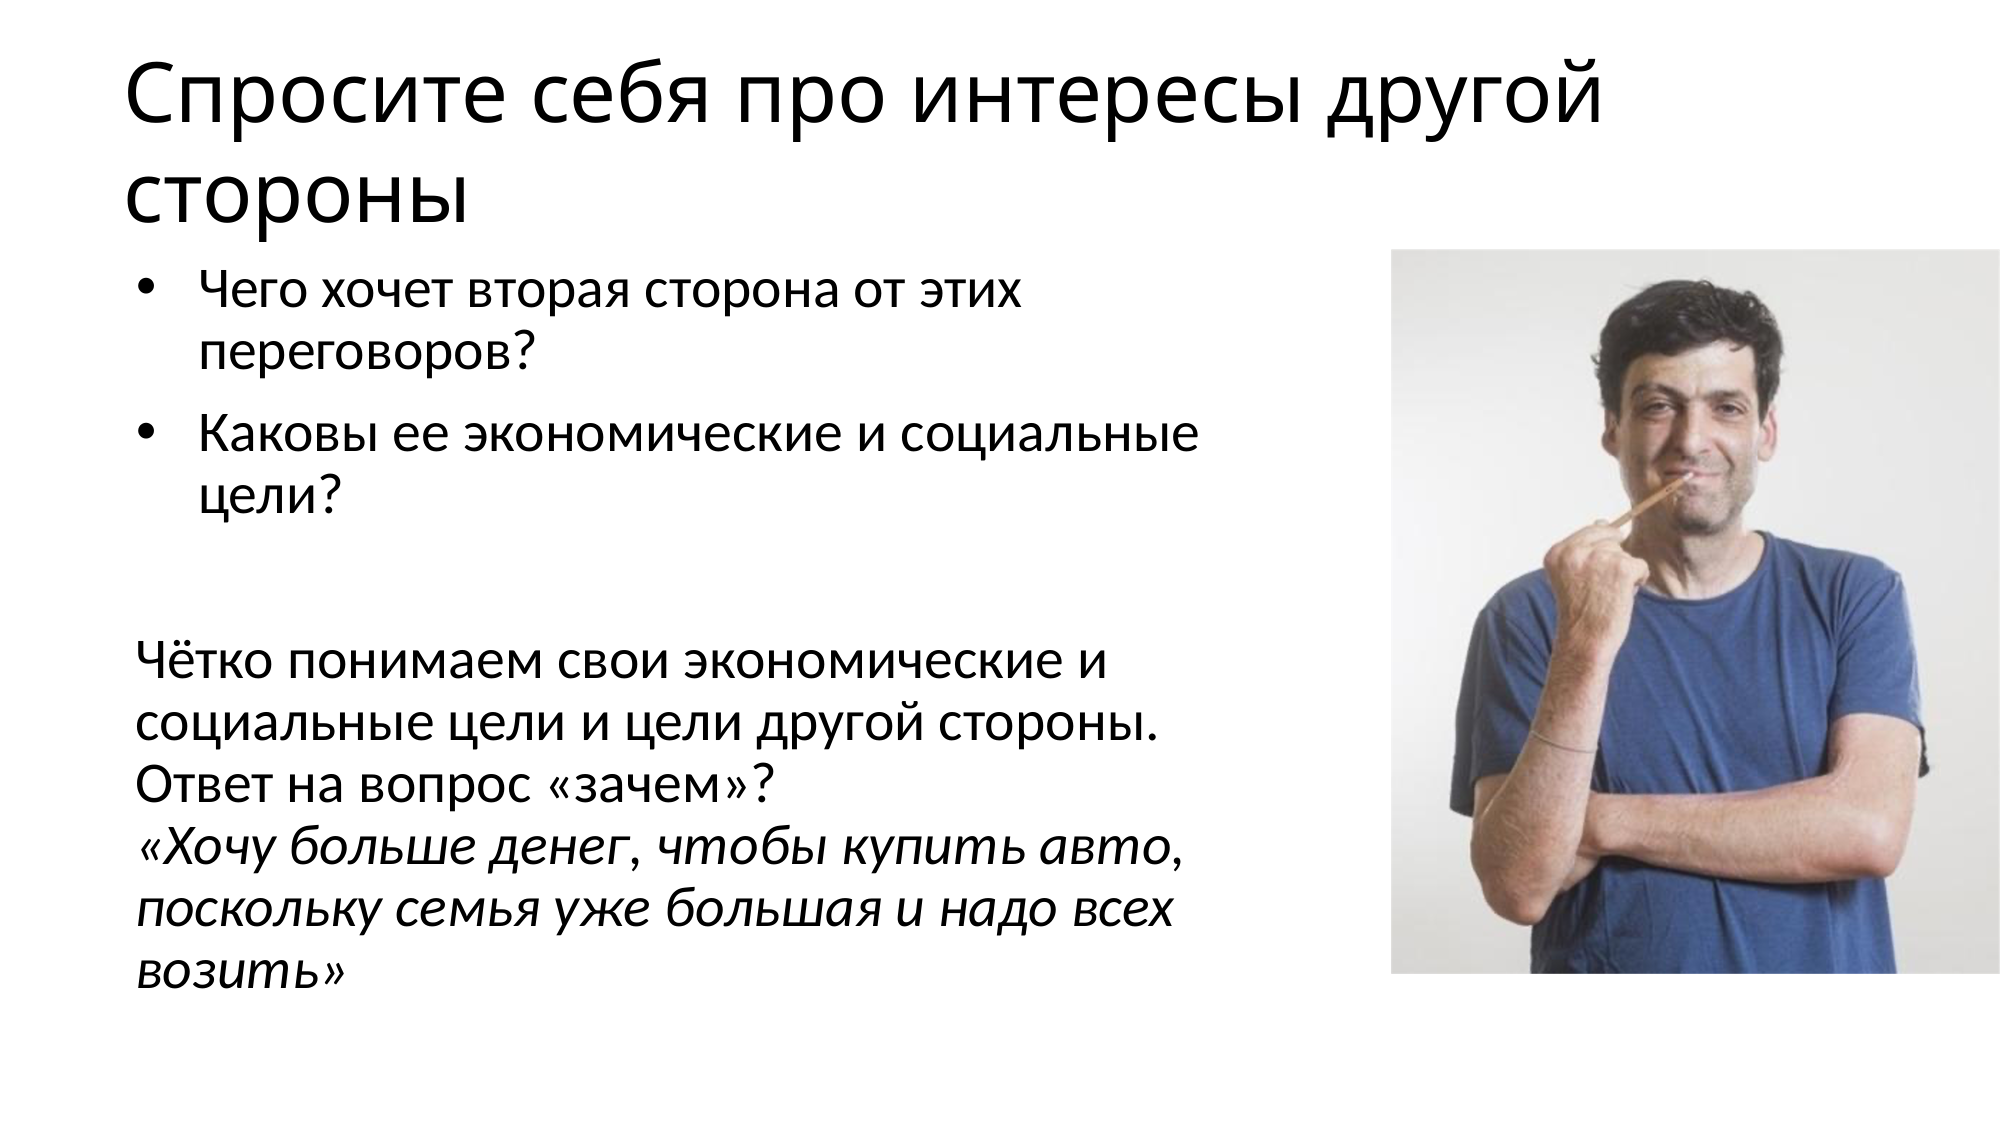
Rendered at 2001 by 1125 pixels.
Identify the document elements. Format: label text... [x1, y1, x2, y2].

list Чего хочет вторая сторона от этих переговоров? Каковы ее экономические и социальные цели? Чётко понимаем свои экономические и социальные цели и цели другой стороны. Ответ на вопрос «зачем»? «Хочу больше денег, чтобы купить авто, поскольку семья уже большая и надо всех возить» [120, 249, 1327, 1011]
picture [1391, 249, 2000, 974]
title Спросите себя про интересы другой стороны [120, 29, 1846, 239]
